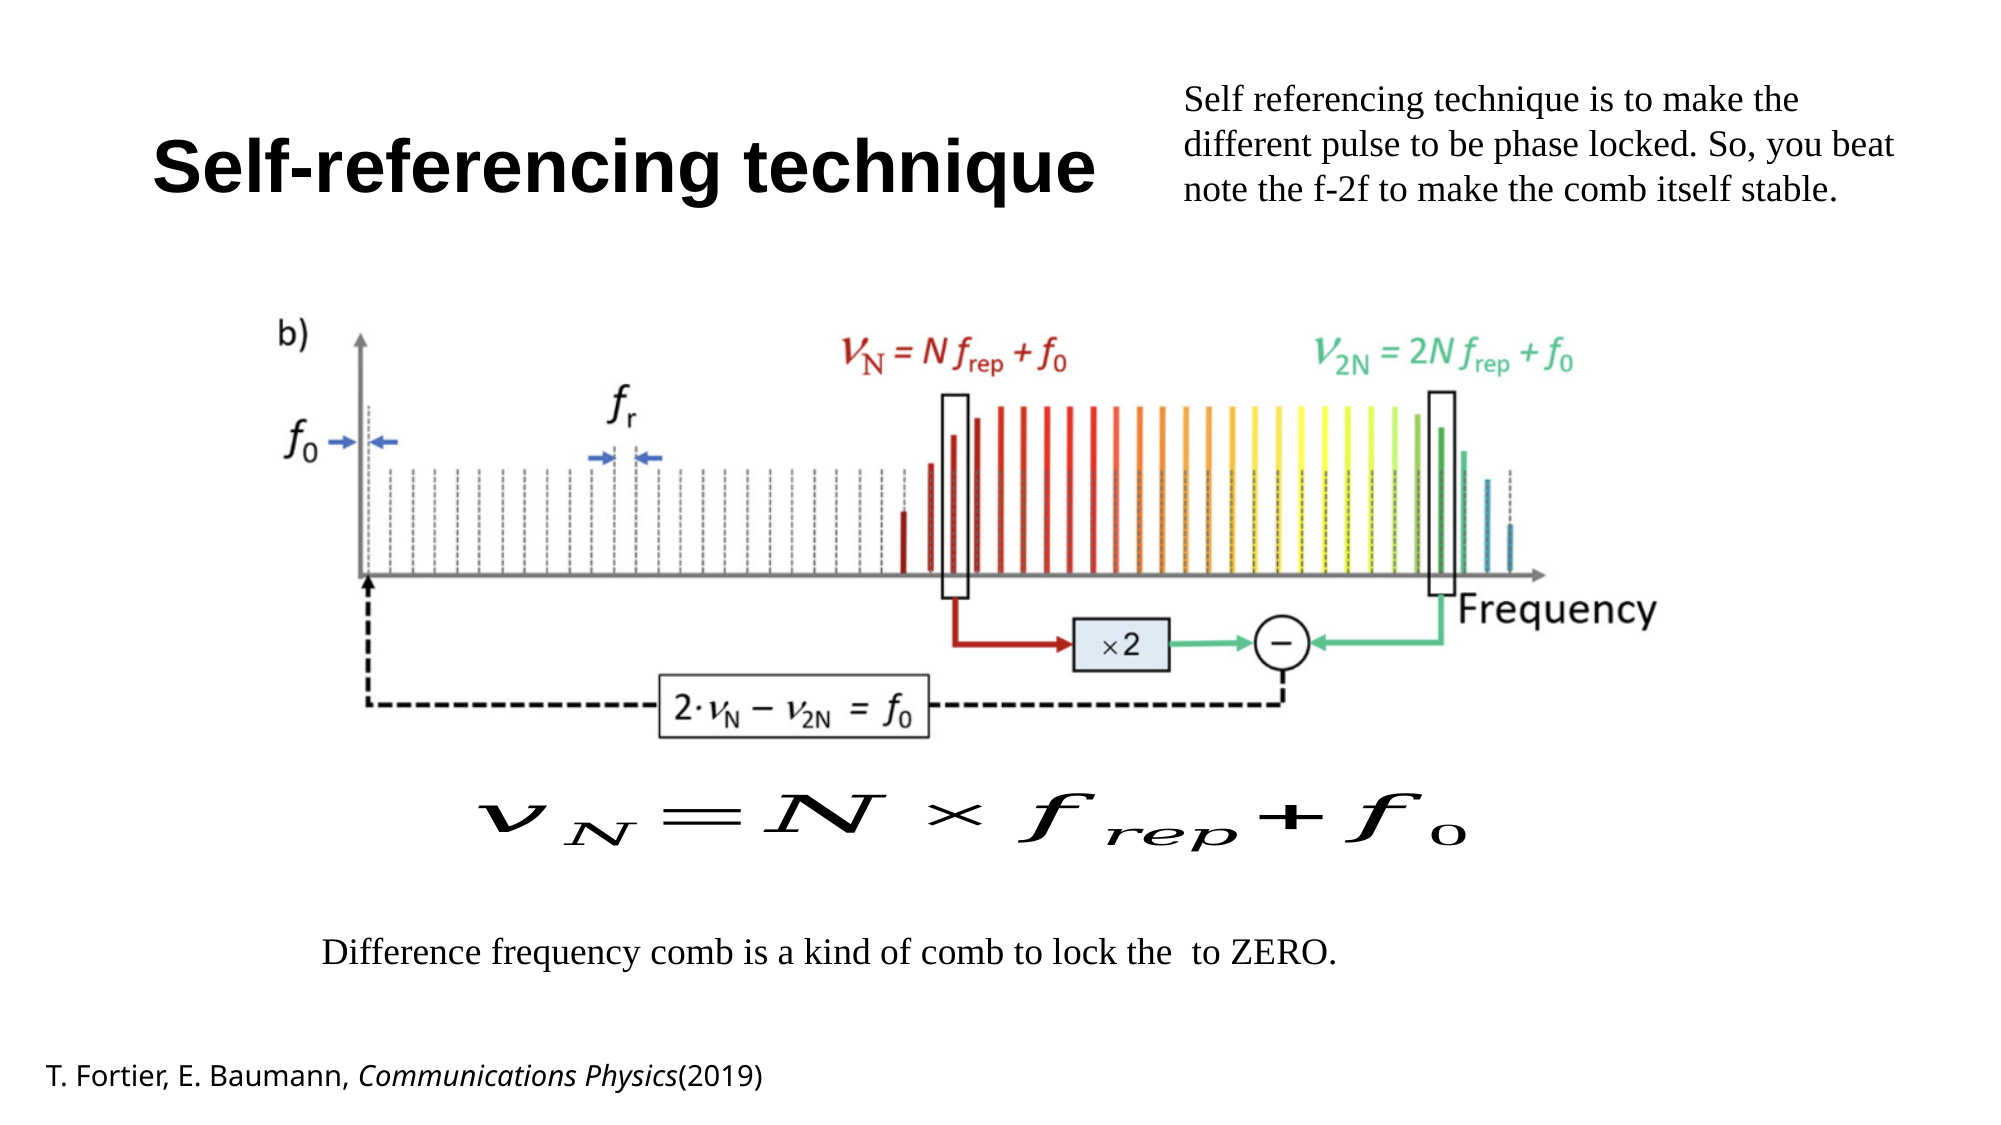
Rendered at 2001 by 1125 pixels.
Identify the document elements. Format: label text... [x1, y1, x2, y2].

text_box Self referencing technique is to make the different pulse to be phase locked. So, you beat note the f-2f to make the comb itself stable. [1168, 66, 1952, 217]
title Self-referencing technique [137, 59, 1863, 278]
text_box T. Fortier, E. Baumann, Communications Physics(2019) [31, 1050, 1031, 1101]
picture [254, 296, 1692, 755]
